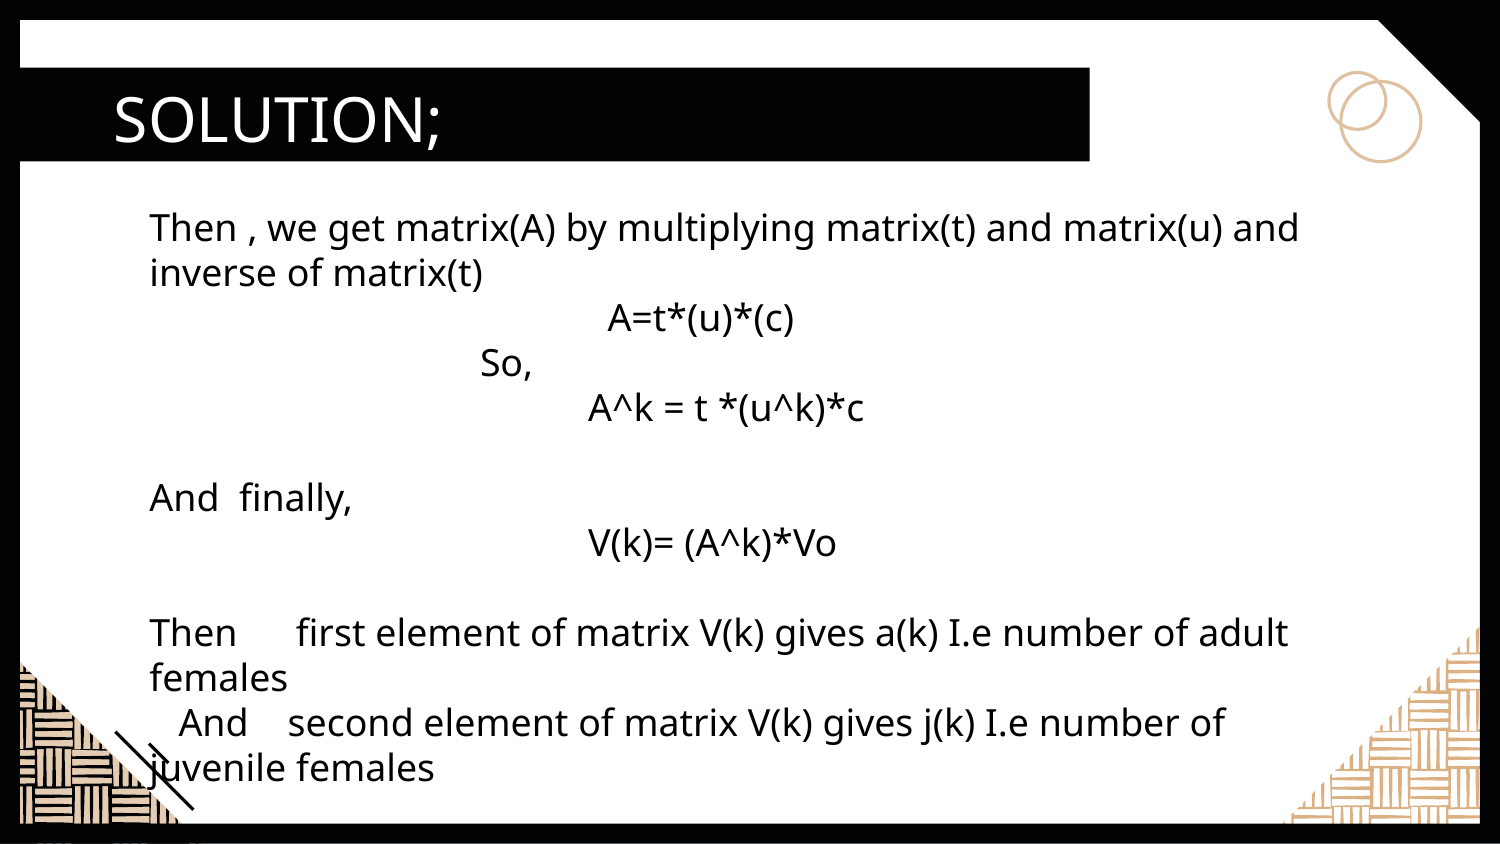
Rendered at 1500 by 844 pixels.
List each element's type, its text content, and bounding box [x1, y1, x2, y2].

title SOLUTION; [98, 70, 1378, 165]
text_box Then , we get matrix(A) by multiplying matrix(t) and matrix(u) and inverse of matrix(t) A=t*(u)*(c) So, A^k = t *(u^k)*c And finally, V(k)= (A^k)*Vo Then first element of matrix V(k) gives a(k) I.e number of adult females And second element of matrix V(k) gives j(k) I.e number of juvenile females [134, 196, 1352, 797]
